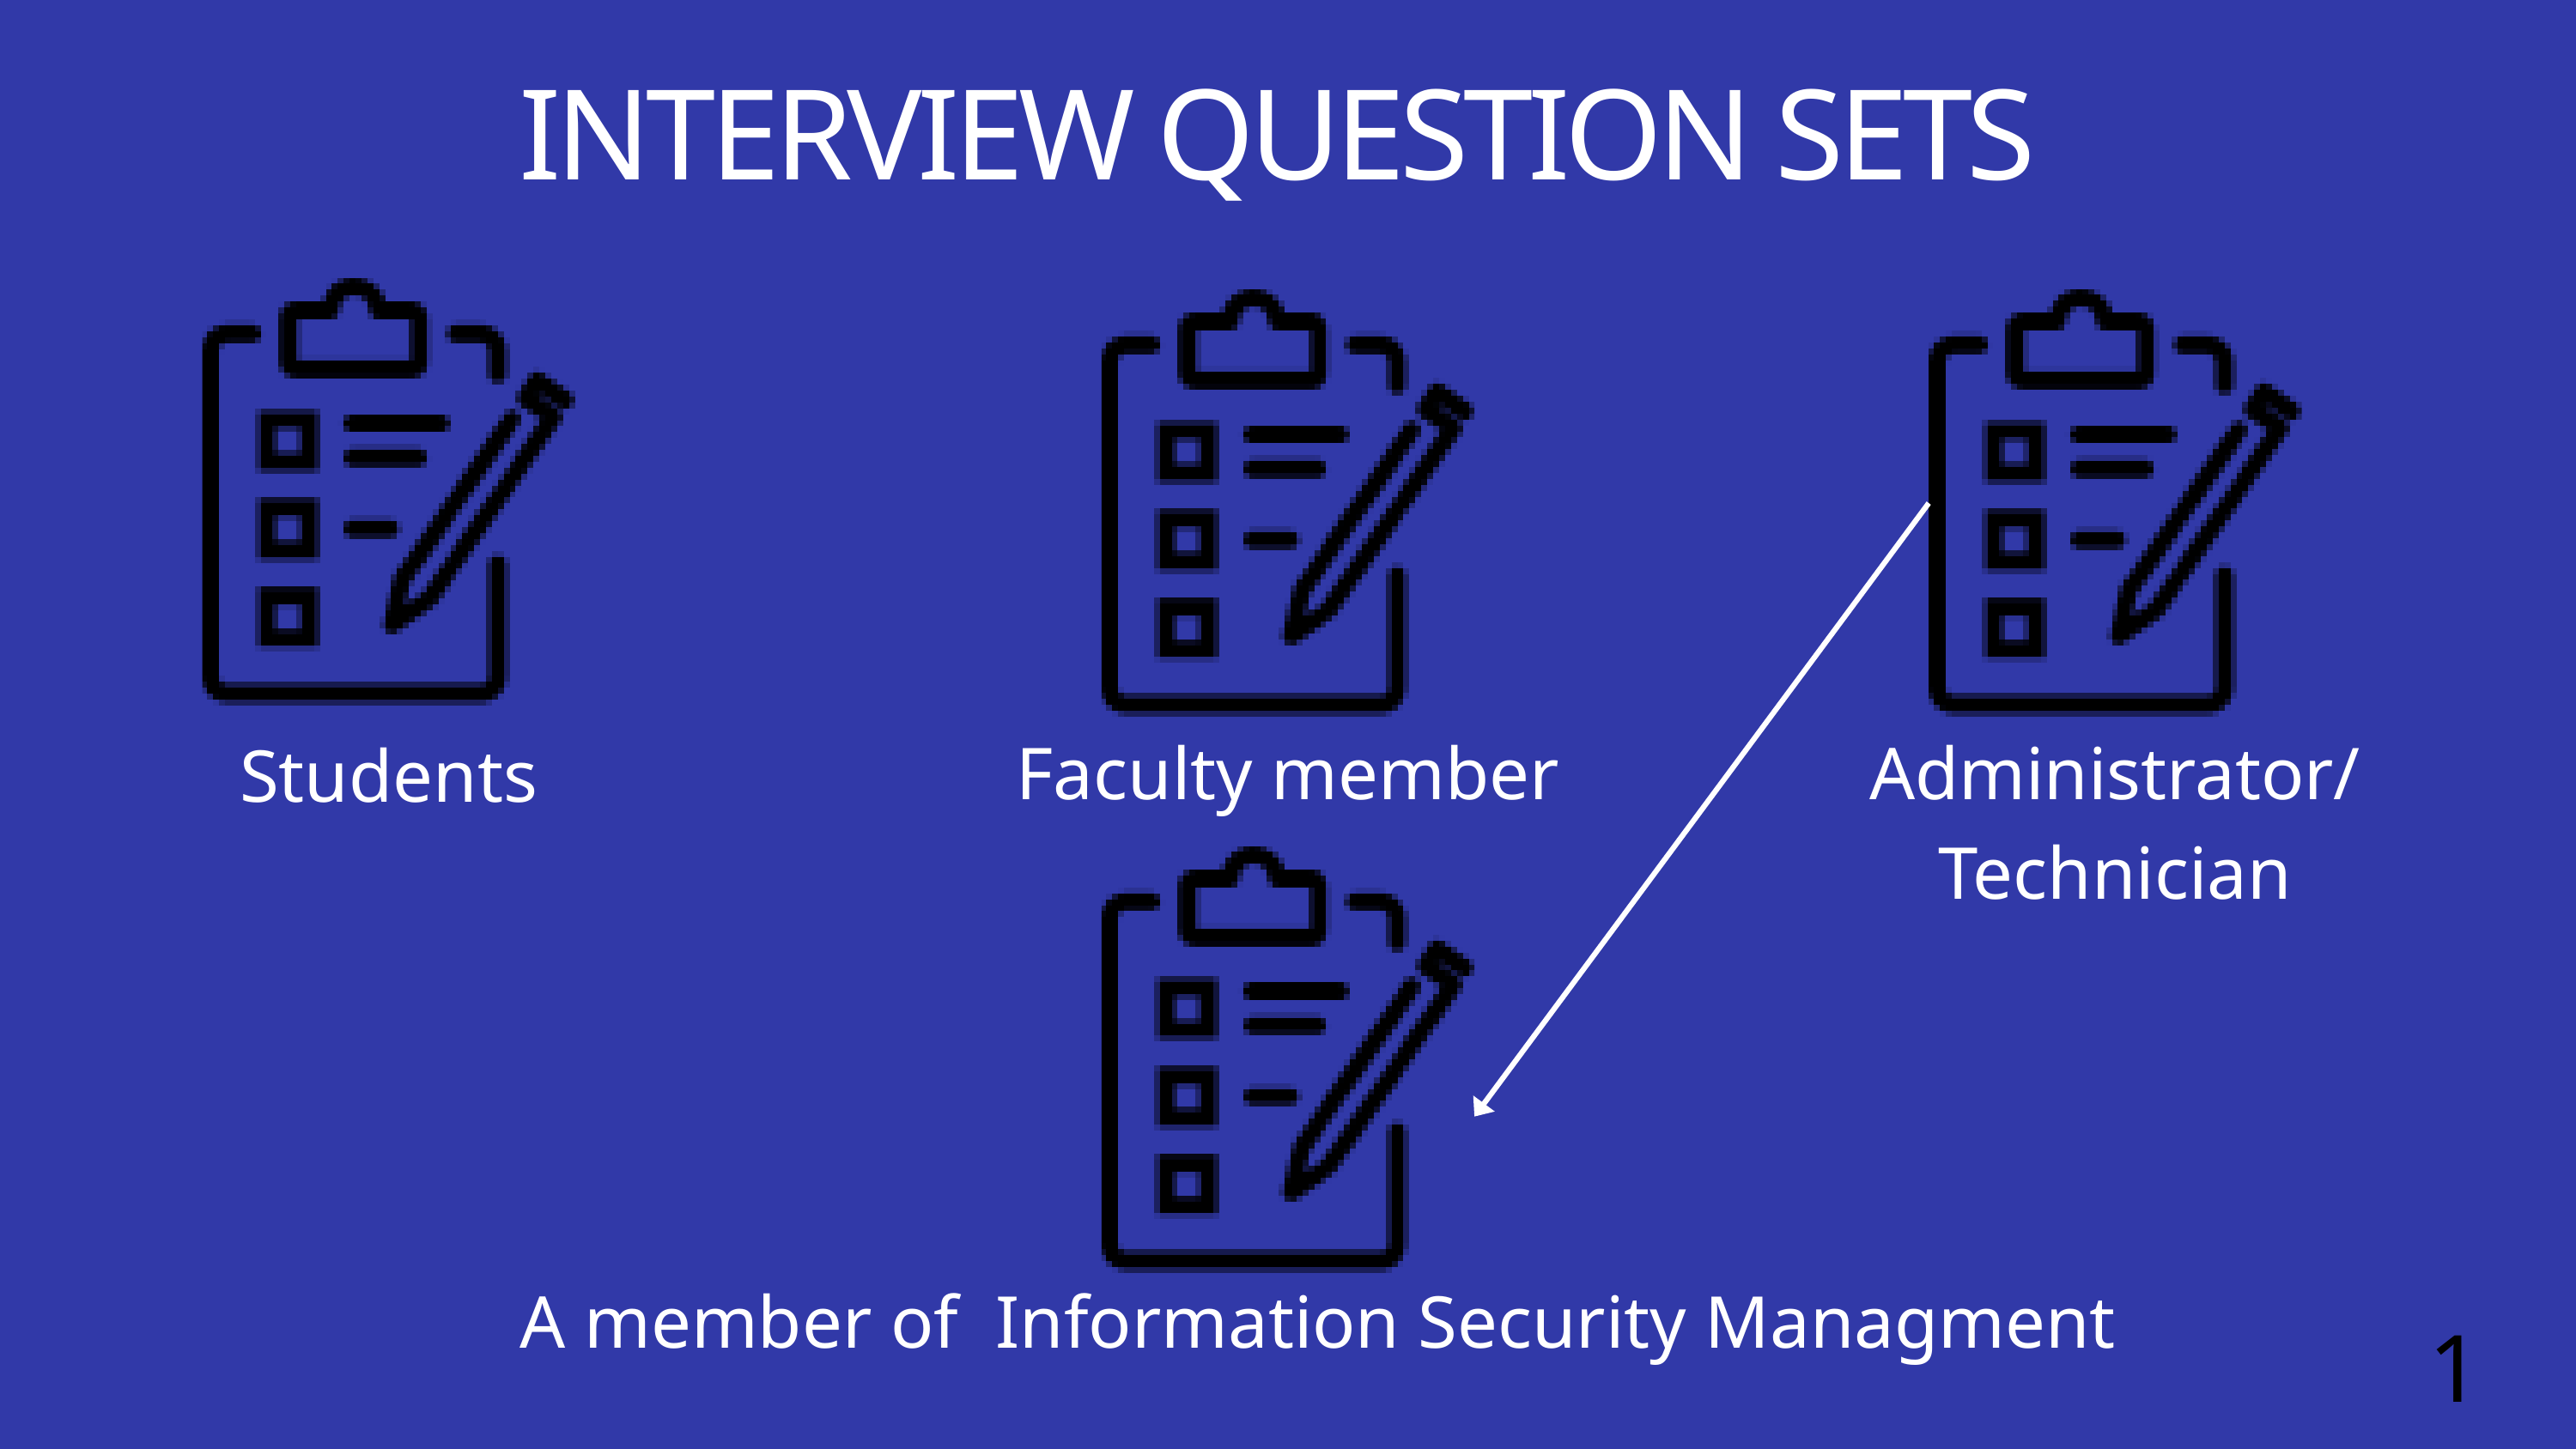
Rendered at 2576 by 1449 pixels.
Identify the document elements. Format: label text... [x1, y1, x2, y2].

text_box Administrator/ Technician [1855, 713, 2376, 914]
text_box A member of Information Security Managment [495, 1262, 2142, 1363]
text_box [1101, 289, 1475, 717]
text_box Faculty member [1003, 713, 1573, 814]
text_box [202, 278, 576, 809]
text_box [1101, 846, 1475, 1274]
text_box 11 [2406, 1290, 2505, 1449]
text_box [1929, 289, 2302, 717]
text_box [1475, 503, 1929, 1117]
text_box INTERVIEW QUESTION SETS [519, 62, 2057, 205]
